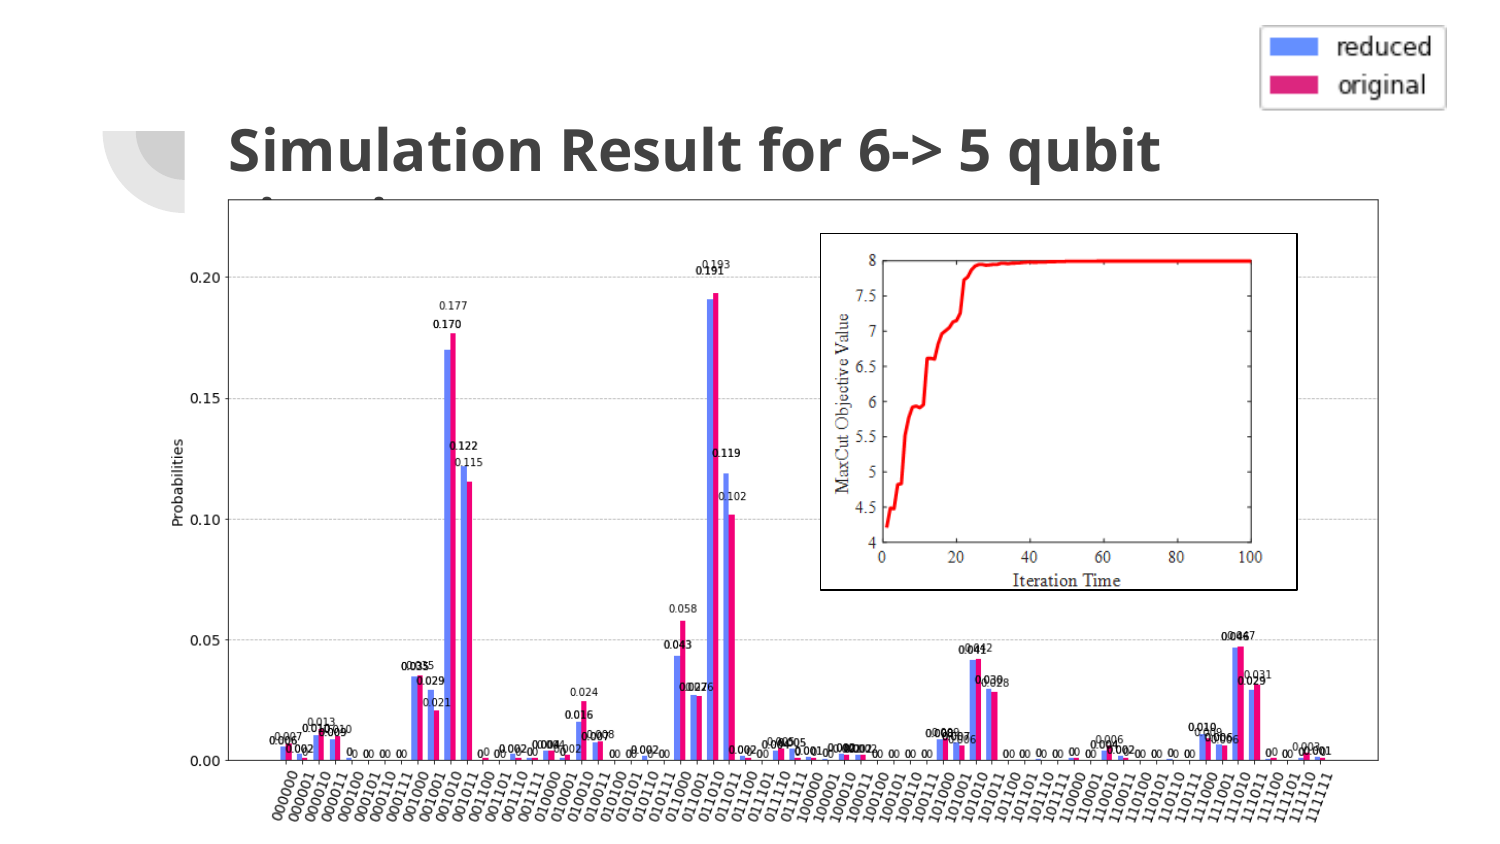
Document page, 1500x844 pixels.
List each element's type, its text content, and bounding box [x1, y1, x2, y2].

picture [1258, 12, 1459, 130]
title Simulation Result for 6-> 5 qubit circuit [213, 98, 1368, 188]
picture [163, 189, 1384, 832]
